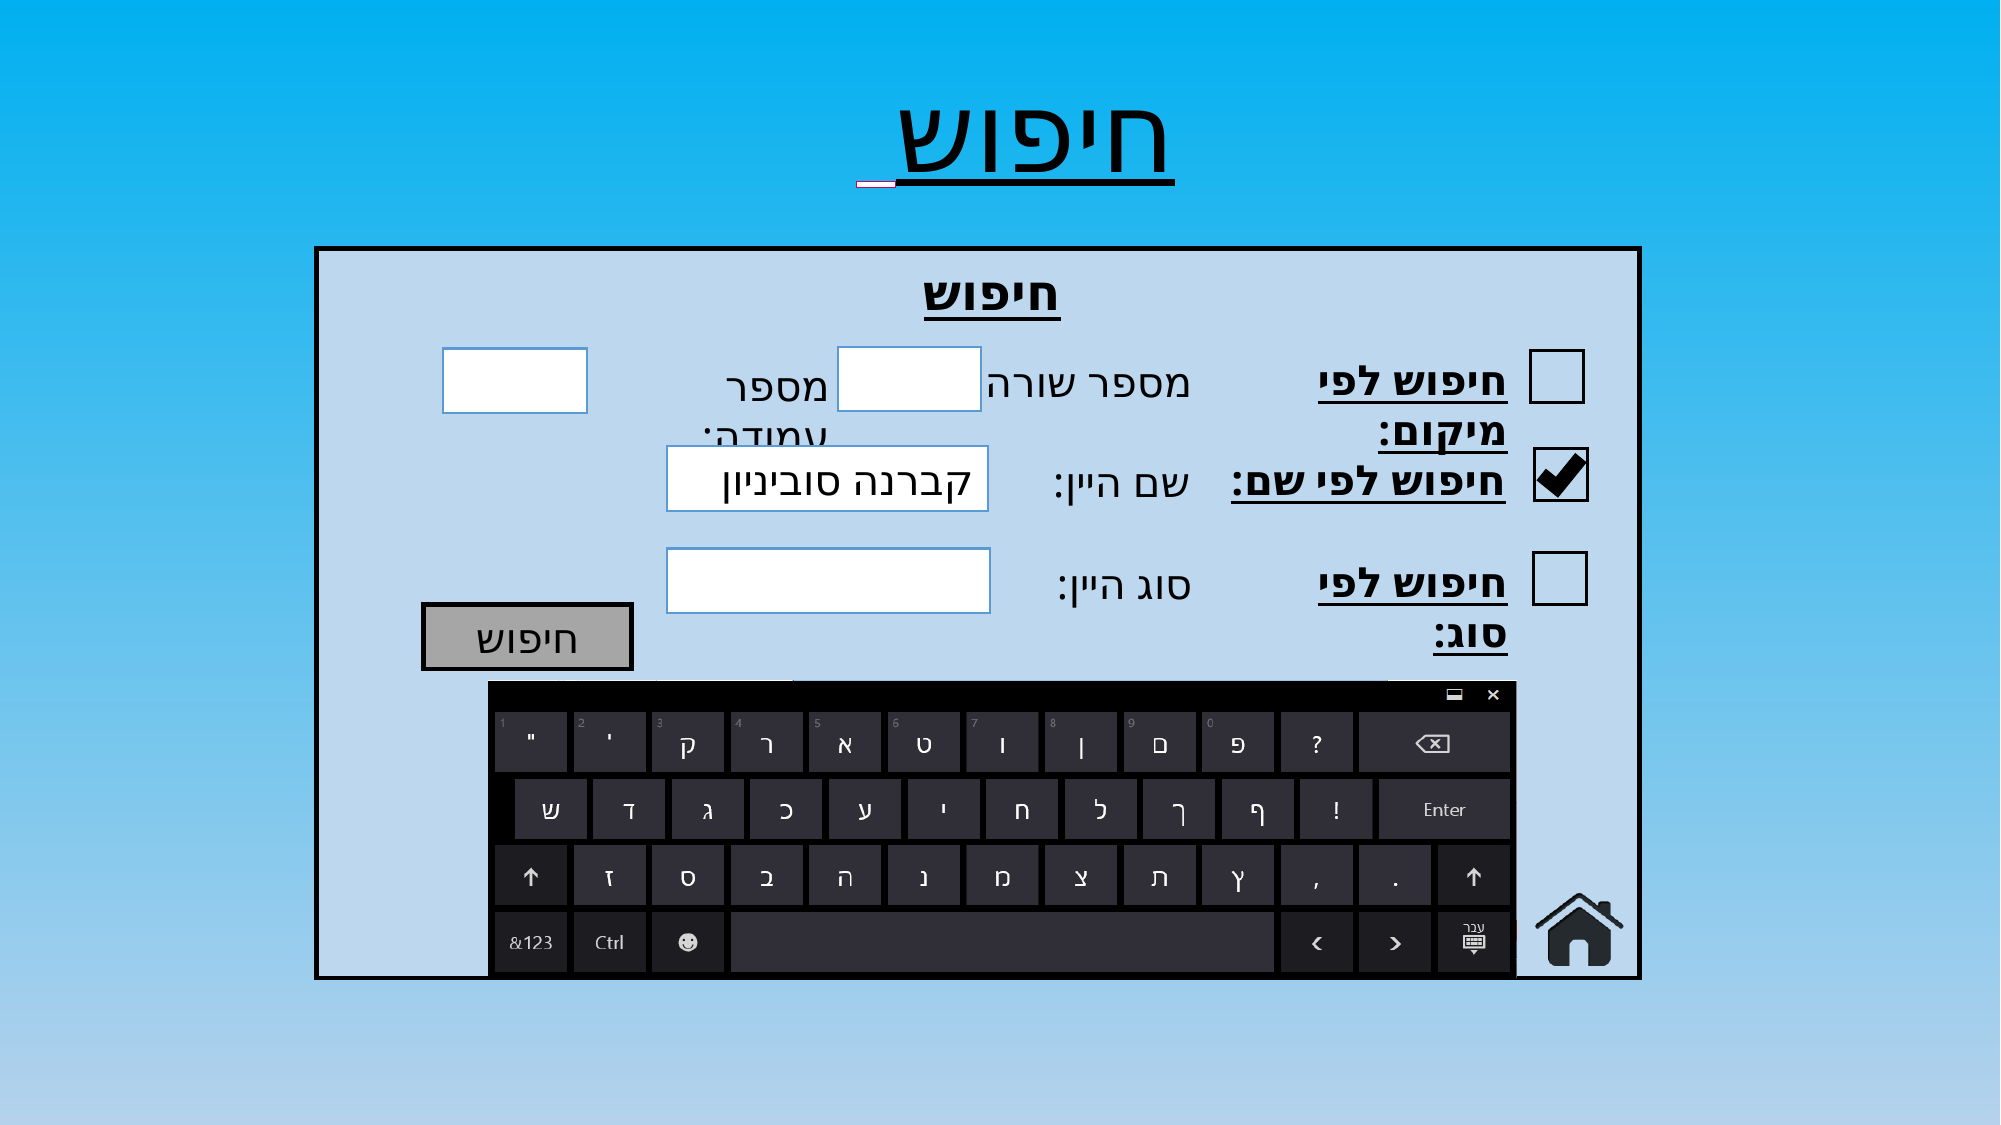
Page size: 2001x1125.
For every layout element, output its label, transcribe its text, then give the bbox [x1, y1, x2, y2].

text_box חיפוש [824, 52, 1207, 203]
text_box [316, 248, 1640, 978]
